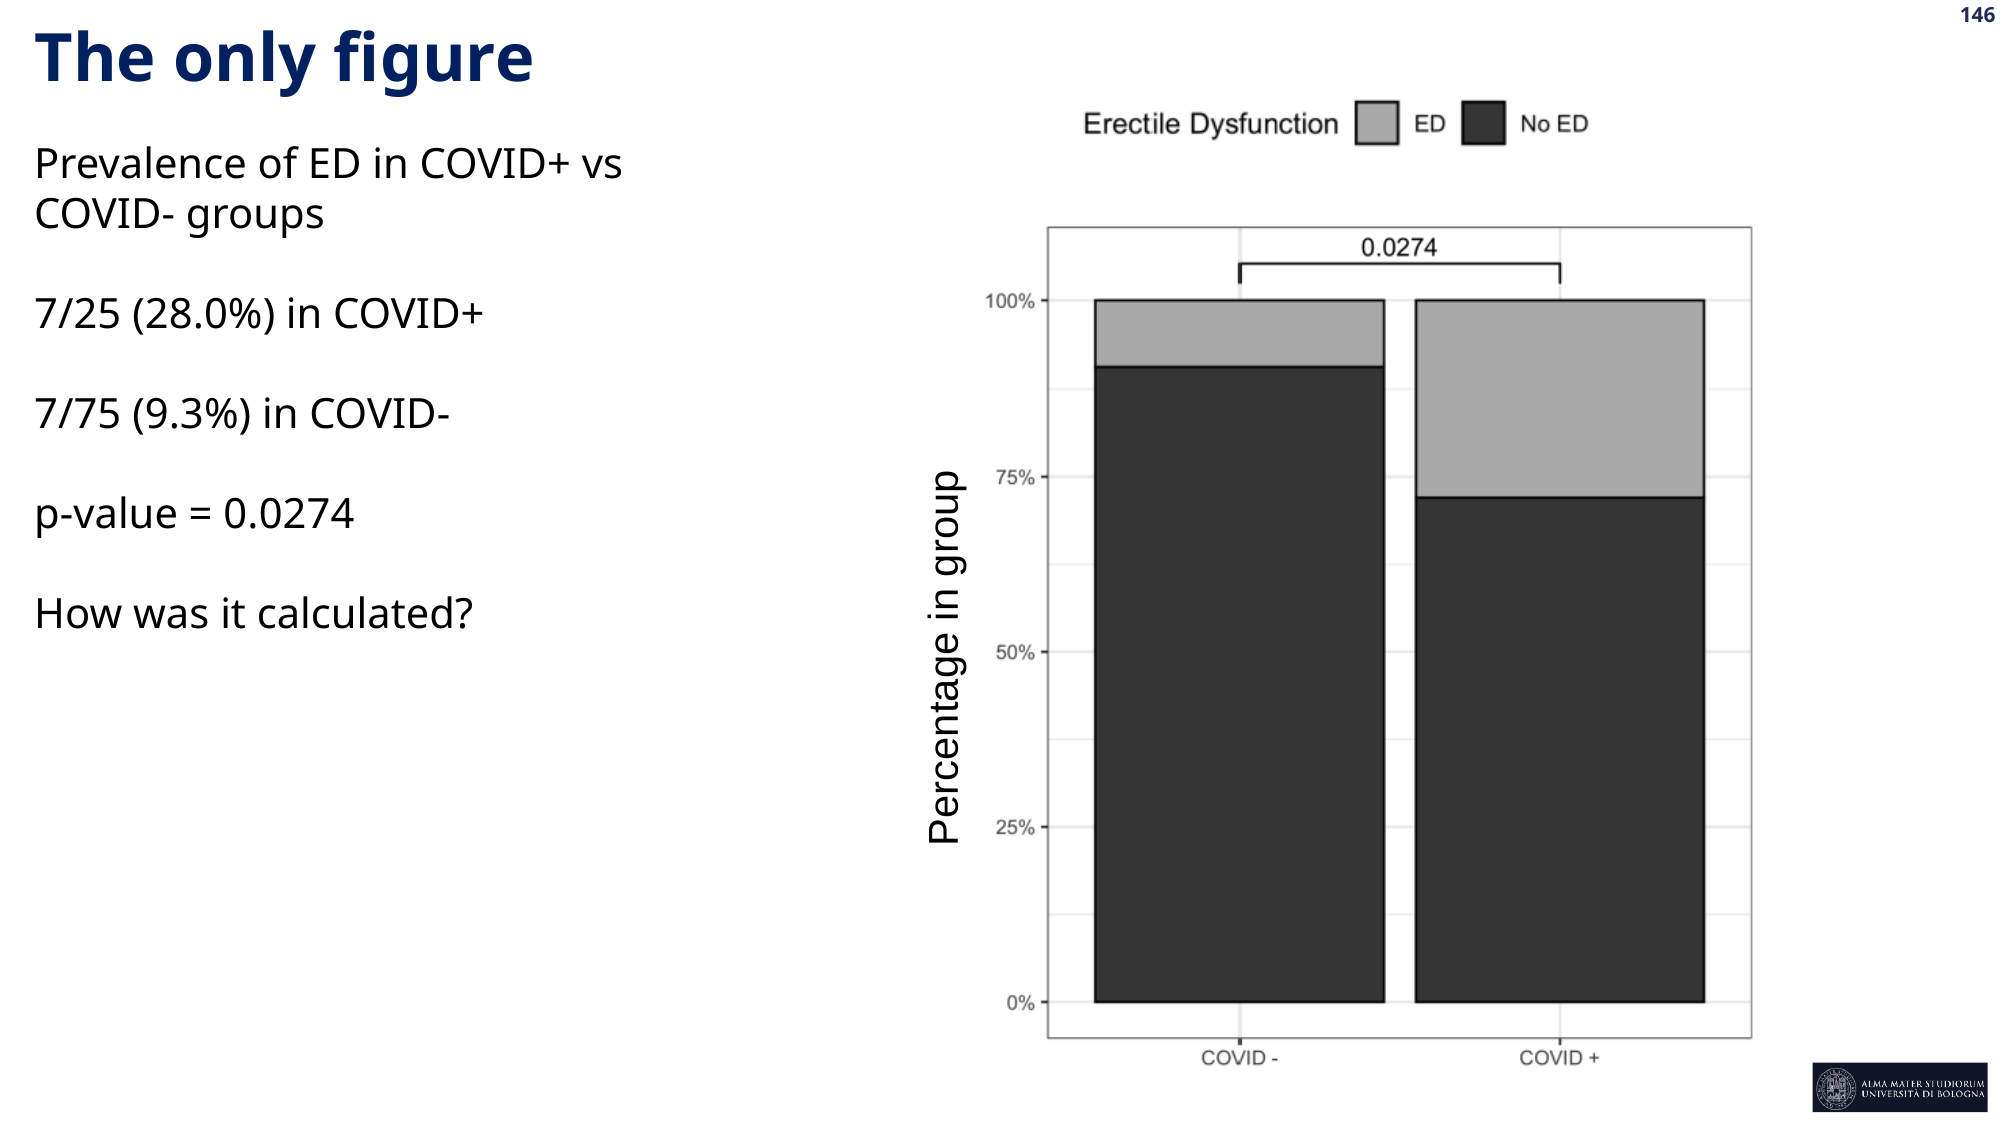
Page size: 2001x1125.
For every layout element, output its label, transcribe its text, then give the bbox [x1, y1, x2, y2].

text_box Percentage in group [908, 389, 963, 927]
picture [1812, 1062, 1988, 1113]
picture [968, 181, 1796, 1098]
picture [1062, 98, 1615, 154]
text_box Prevalence of ED in COVID+ vs COVID- groups 7/25 (28.0%) in COVID+ 7/75 (9.3%) in COVID- p-value = 0.0274 How was it calculated? [19, 129, 695, 645]
list The only figure [19, 7, 1930, 102]
